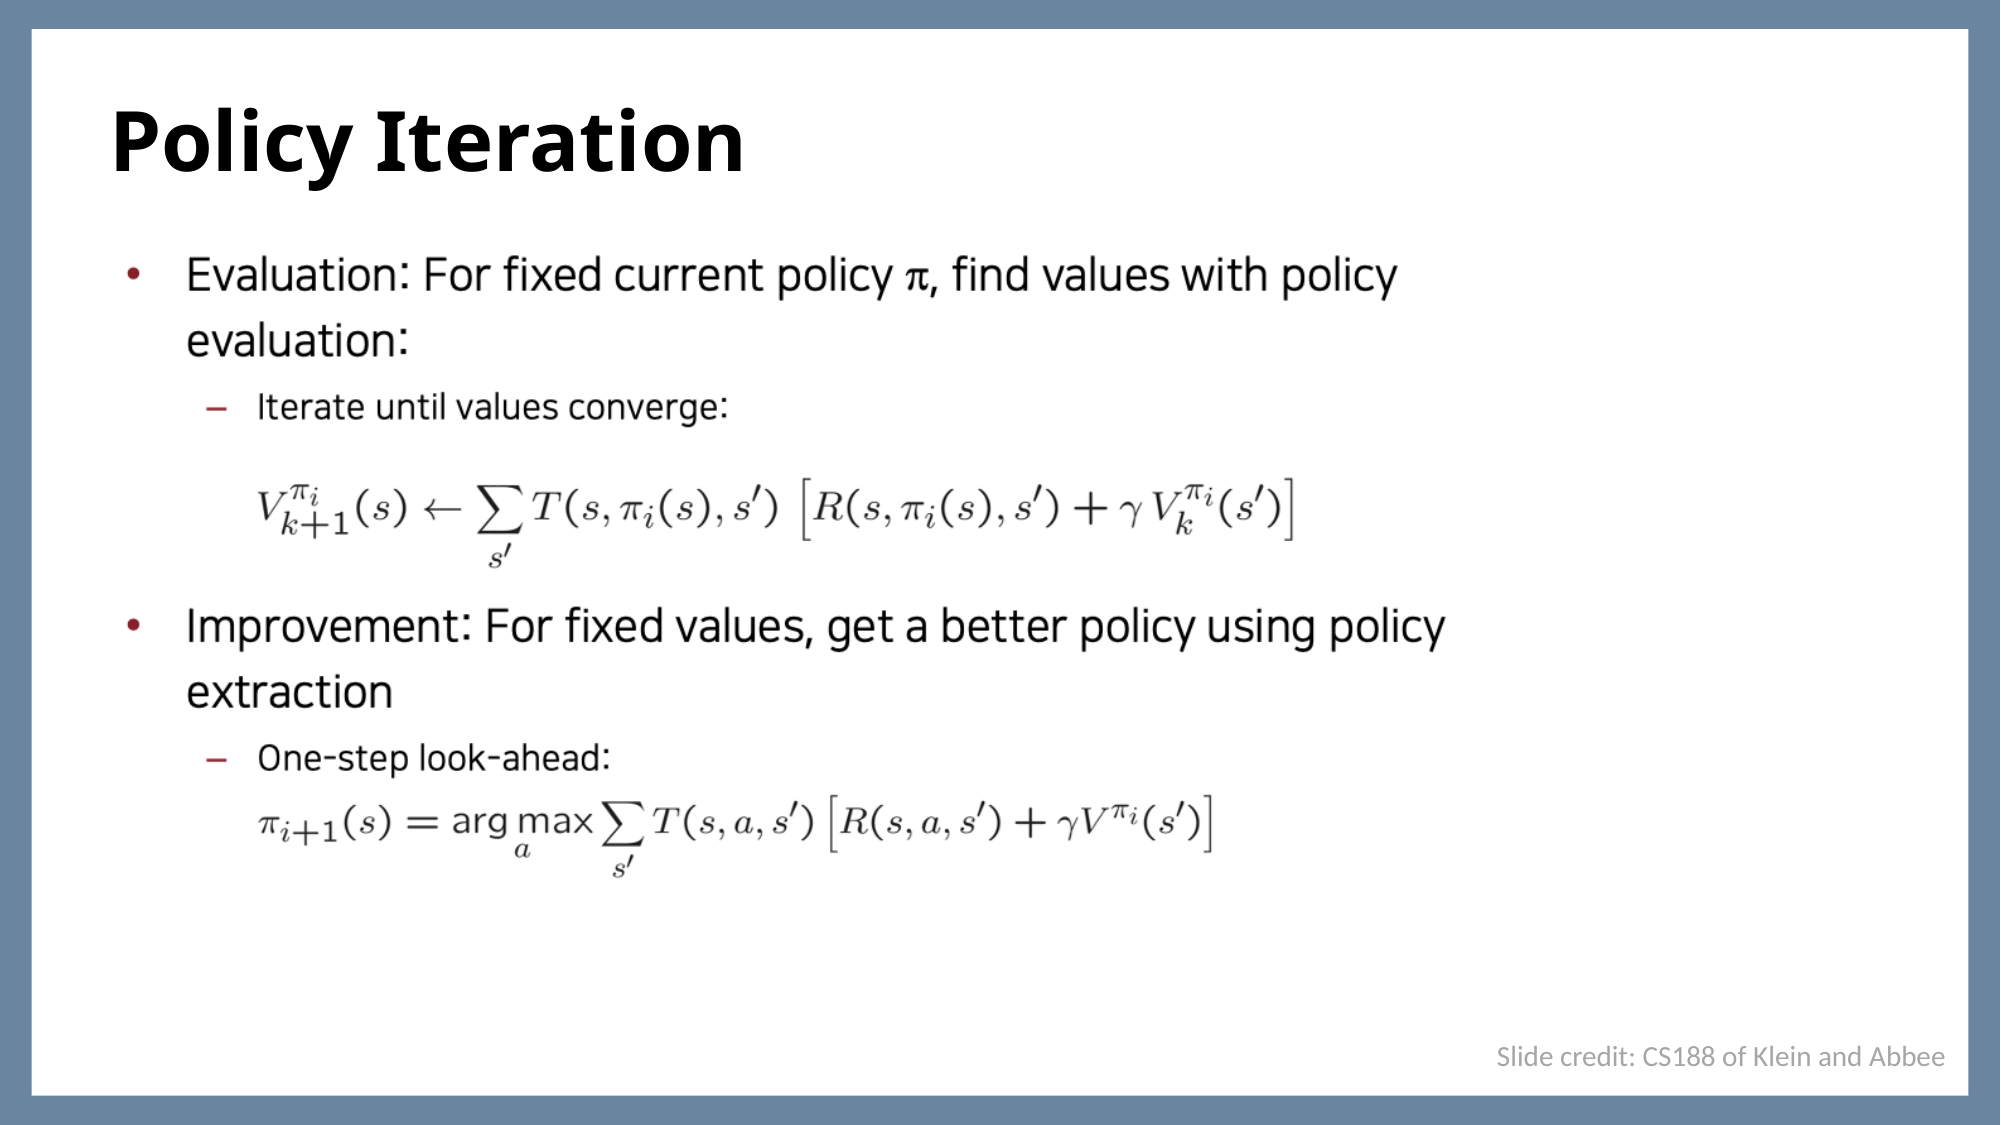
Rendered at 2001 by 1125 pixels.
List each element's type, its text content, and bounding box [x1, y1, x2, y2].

text_box Policy Iteration [94, 69, 1590, 198]
picture [94, 229, 1471, 891]
text_box Slide credit: CS188 of Klein and Abbee [1482, 1029, 1961, 1080]
text_box [77, 68, 688, 186]
